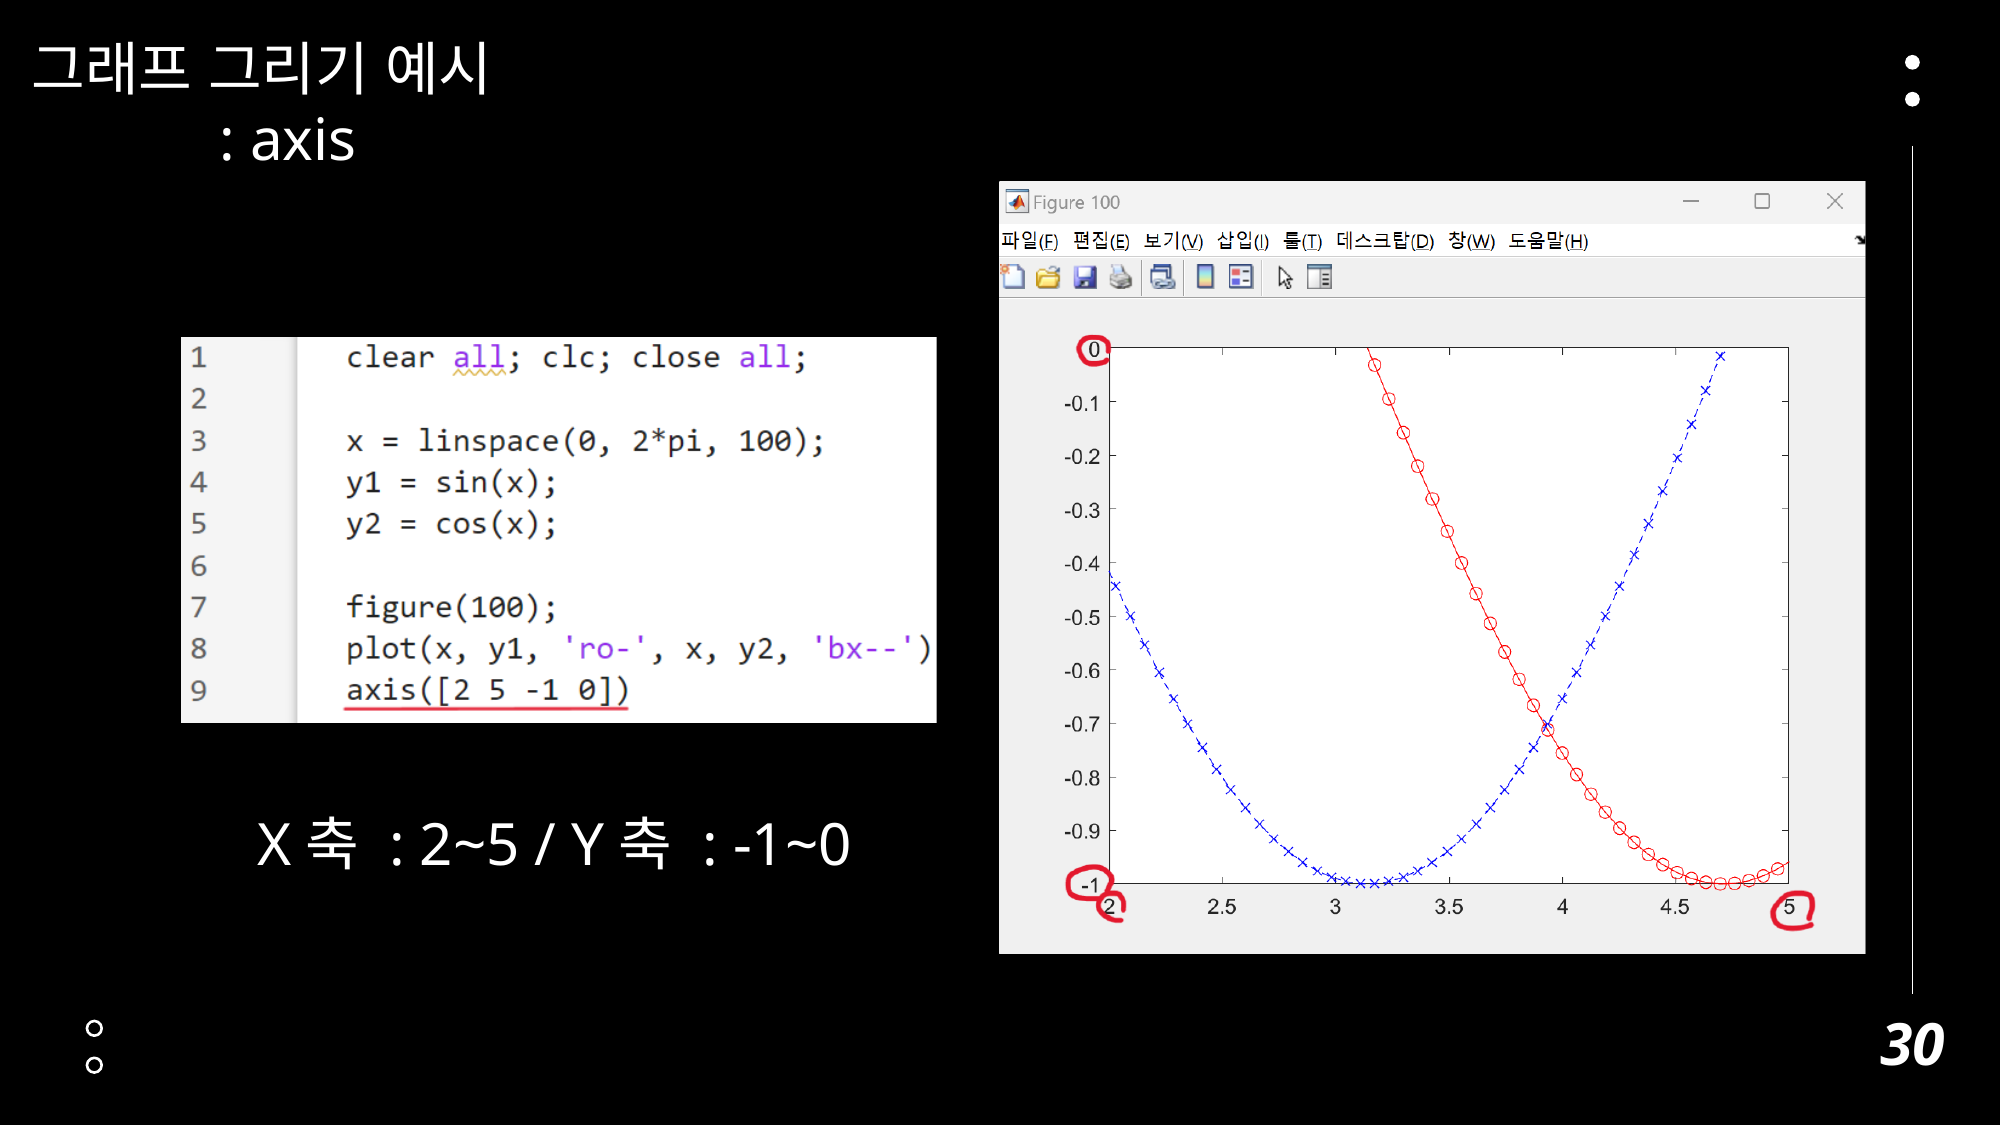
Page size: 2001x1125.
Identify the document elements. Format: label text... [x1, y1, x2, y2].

slide_number 30 [1853, 1024, 1972, 1070]
text_box X축 : 2~5 / Y축 : -1~0 [242, 800, 878, 885]
text_box 그래프 그리기 예시 : axis [16, 24, 560, 180]
picture [999, 181, 1866, 954]
picture [181, 337, 939, 724]
